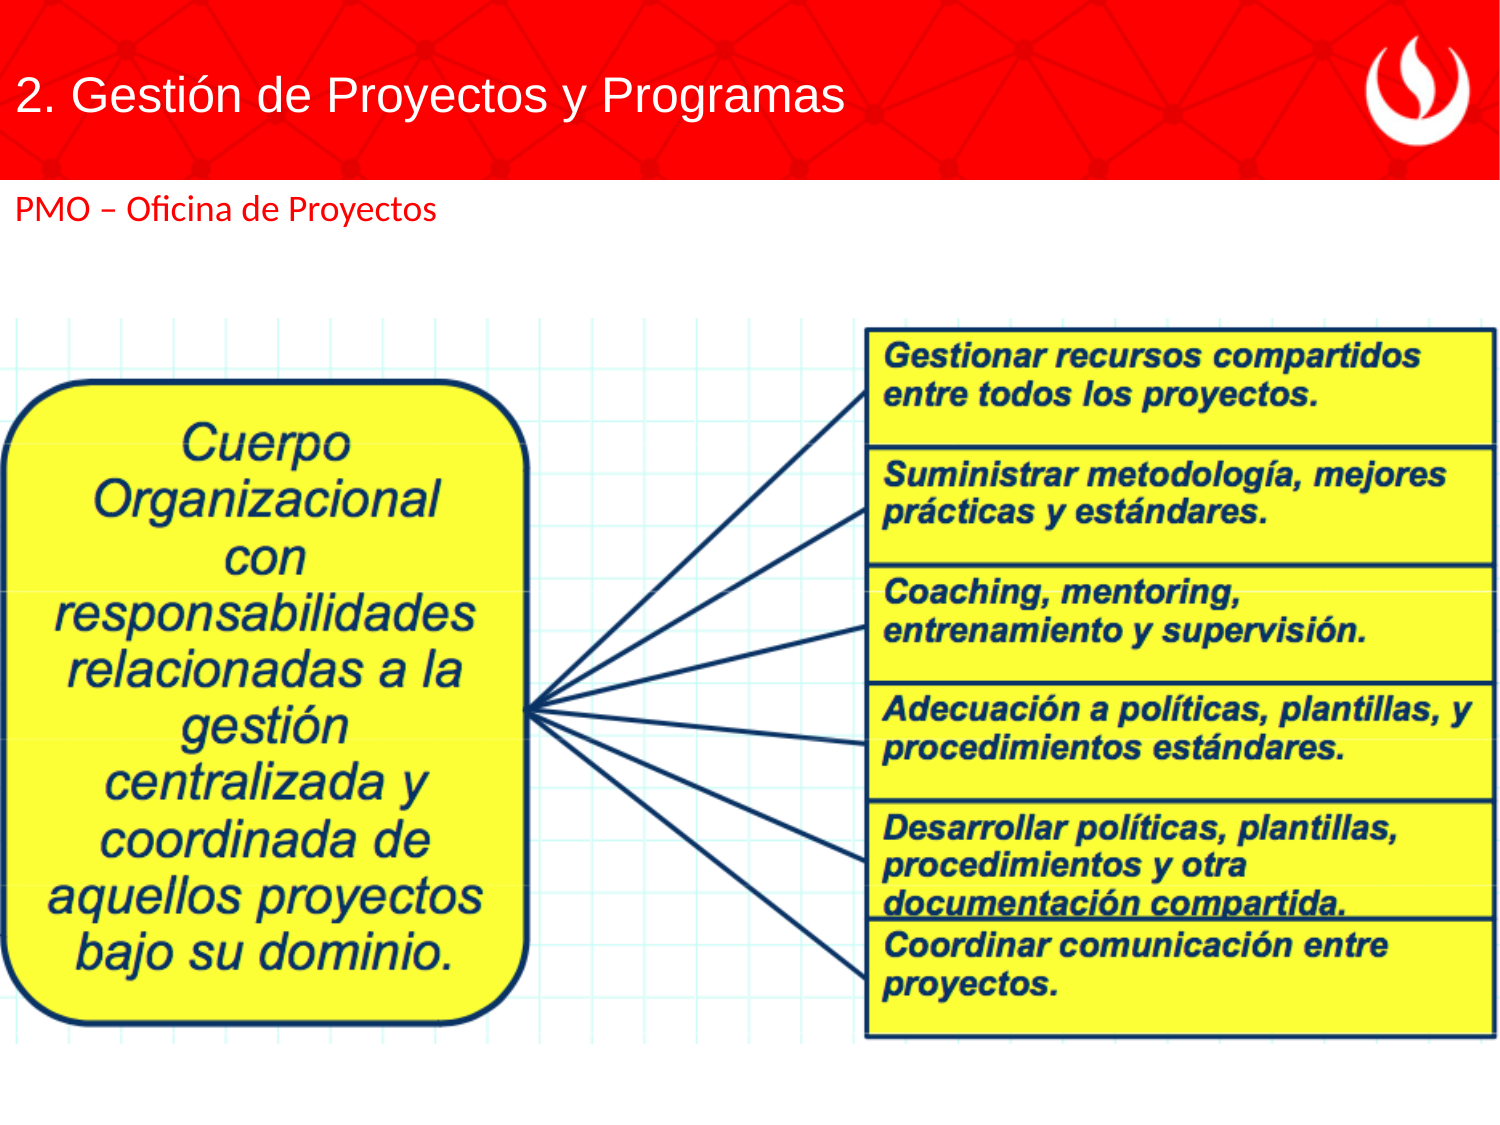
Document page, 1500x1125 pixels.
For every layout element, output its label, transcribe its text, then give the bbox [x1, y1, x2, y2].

picture [0, 318, 1500, 1044]
title 2. Gestión de Proyectos y Programas [0, 0, 1350, 176]
text_box PMO – Oficina de Proyectos [0, 176, 1500, 236]
picture [1350, 0, 1500, 176]
